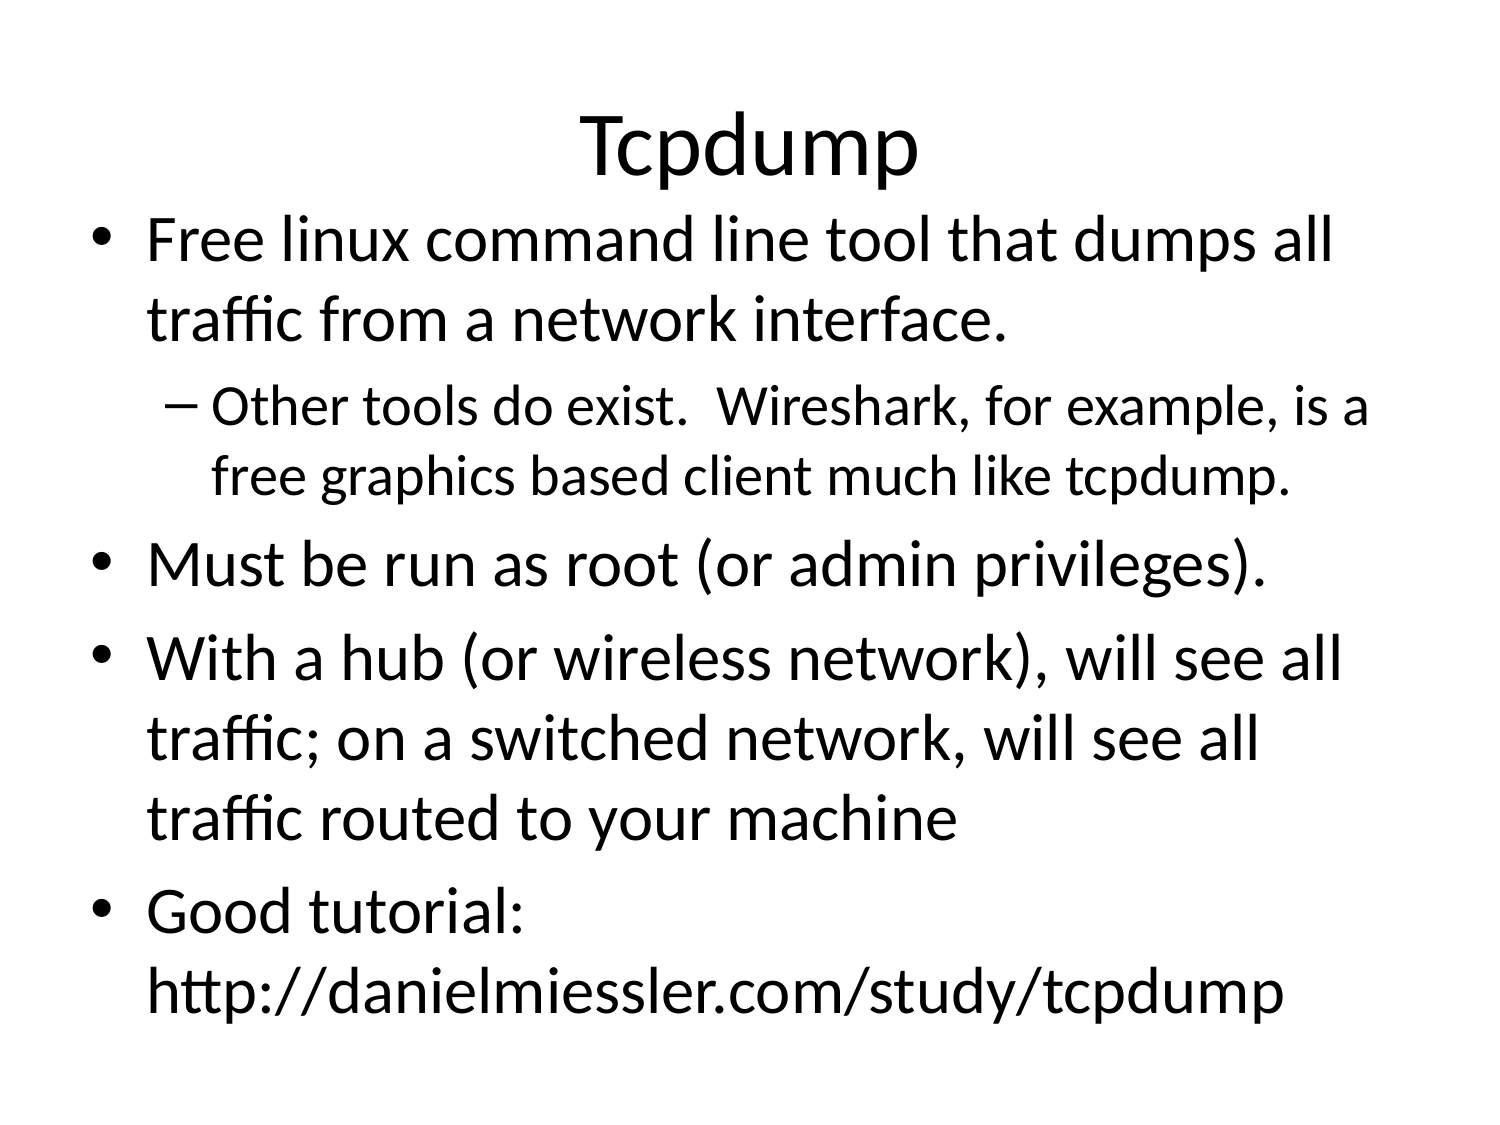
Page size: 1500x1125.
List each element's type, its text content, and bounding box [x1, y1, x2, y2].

title Tcpdump [75, 45, 1425, 187]
list Free linux command line tool that dumps all traffic from a network interface. Other tools do exist. Wireshark, for example, is a free graphics based client much like tcpdump. Must be run as root (or admin privileges). With a hub (or wireless network), will see all traffic; on a switched network, will see all traffic routed to your machine Good tutorial: http://danielmiessler.com/study/tcpdump [75, 187, 1425, 1077]
